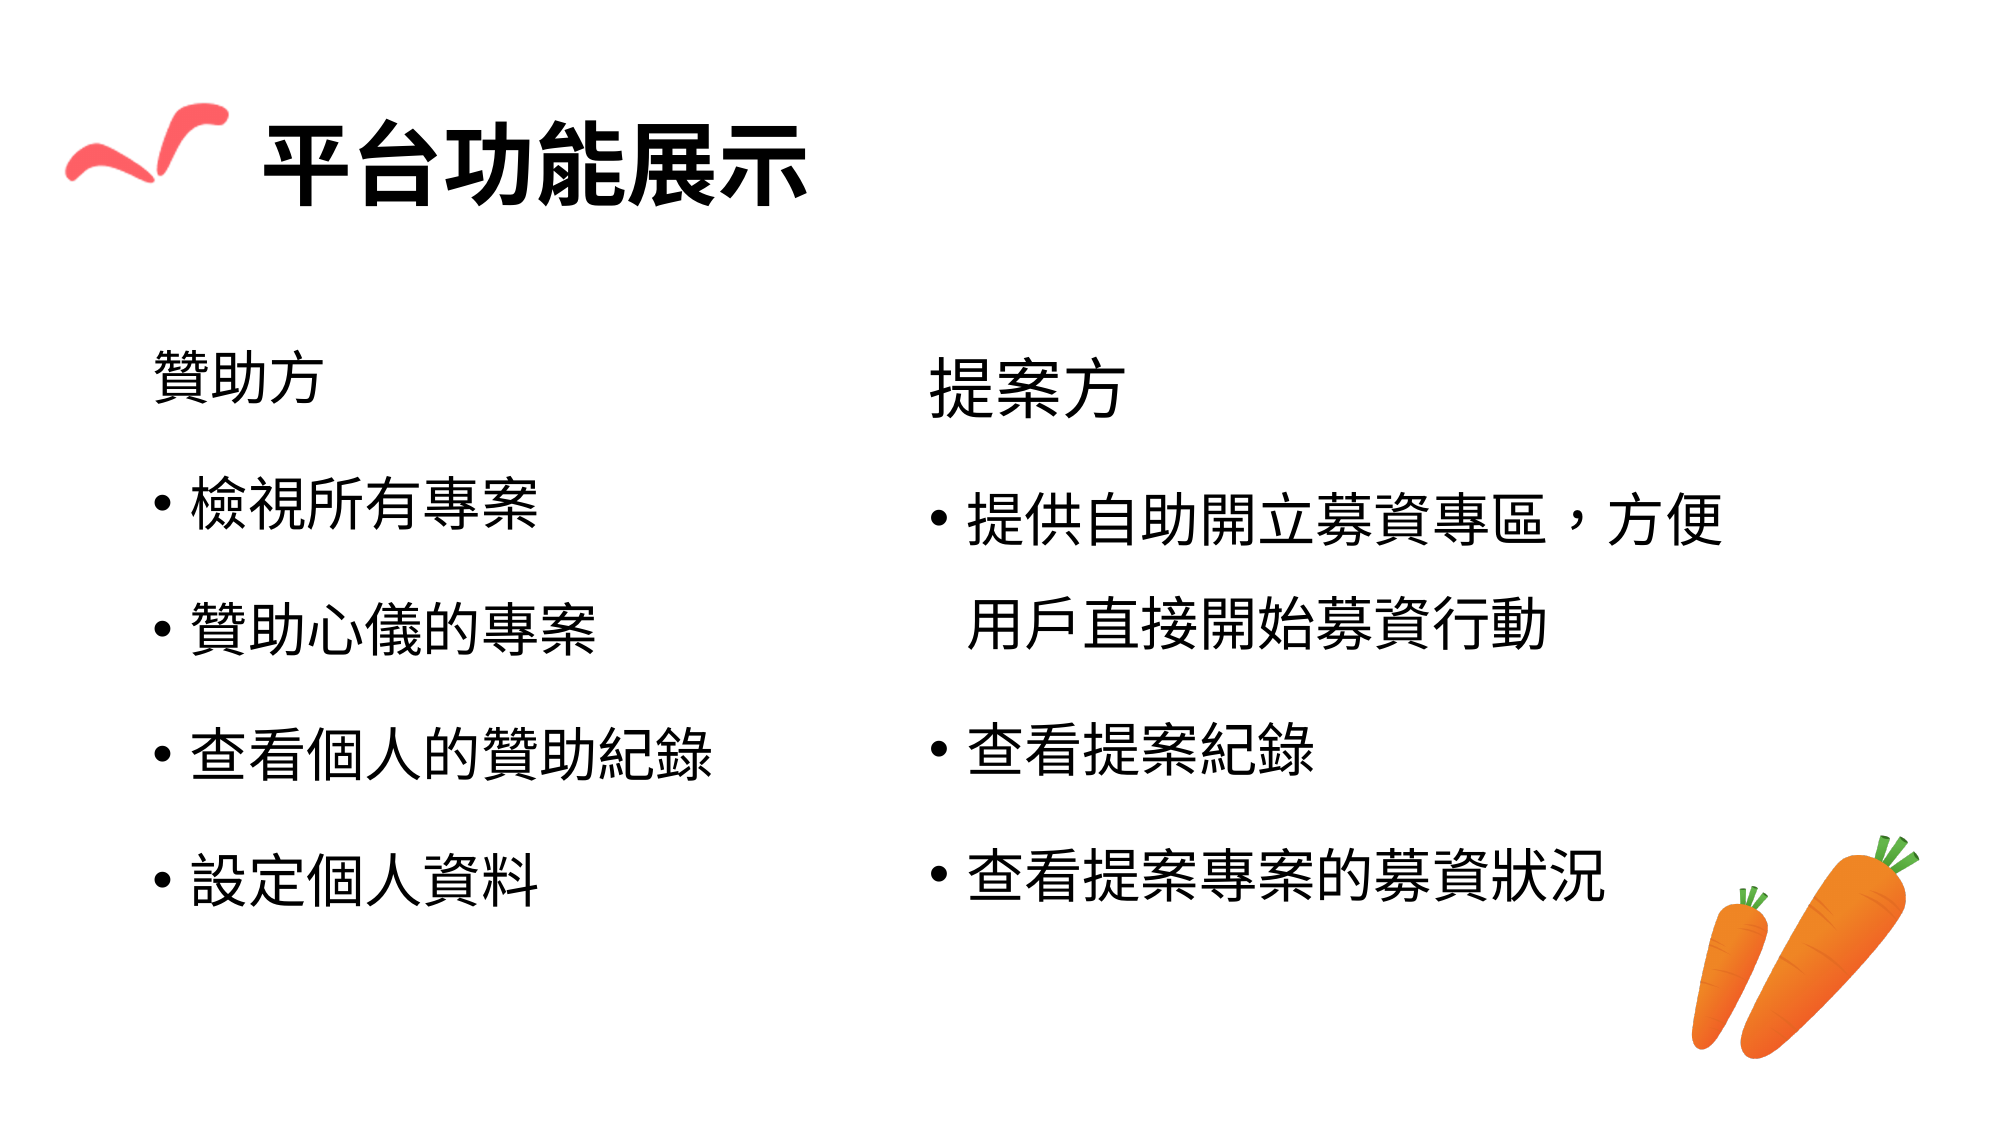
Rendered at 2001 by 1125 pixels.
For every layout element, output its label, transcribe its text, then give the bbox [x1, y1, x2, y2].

list 提案方 提供自助開立募資專區，方便用戶直接開始募資行動 查看提案紀錄 查看提案專案的募資狀況 [913, 299, 1764, 1014]
title 平台功能展示 [244, 59, 1863, 278]
picture [1674, 815, 1940, 1082]
picture [60, 95, 230, 187]
list 贊助方 檢視所有專案 贊助心儀的專案 查看個人的贊助紀錄 設定個人資料 [137, 299, 913, 1014]
